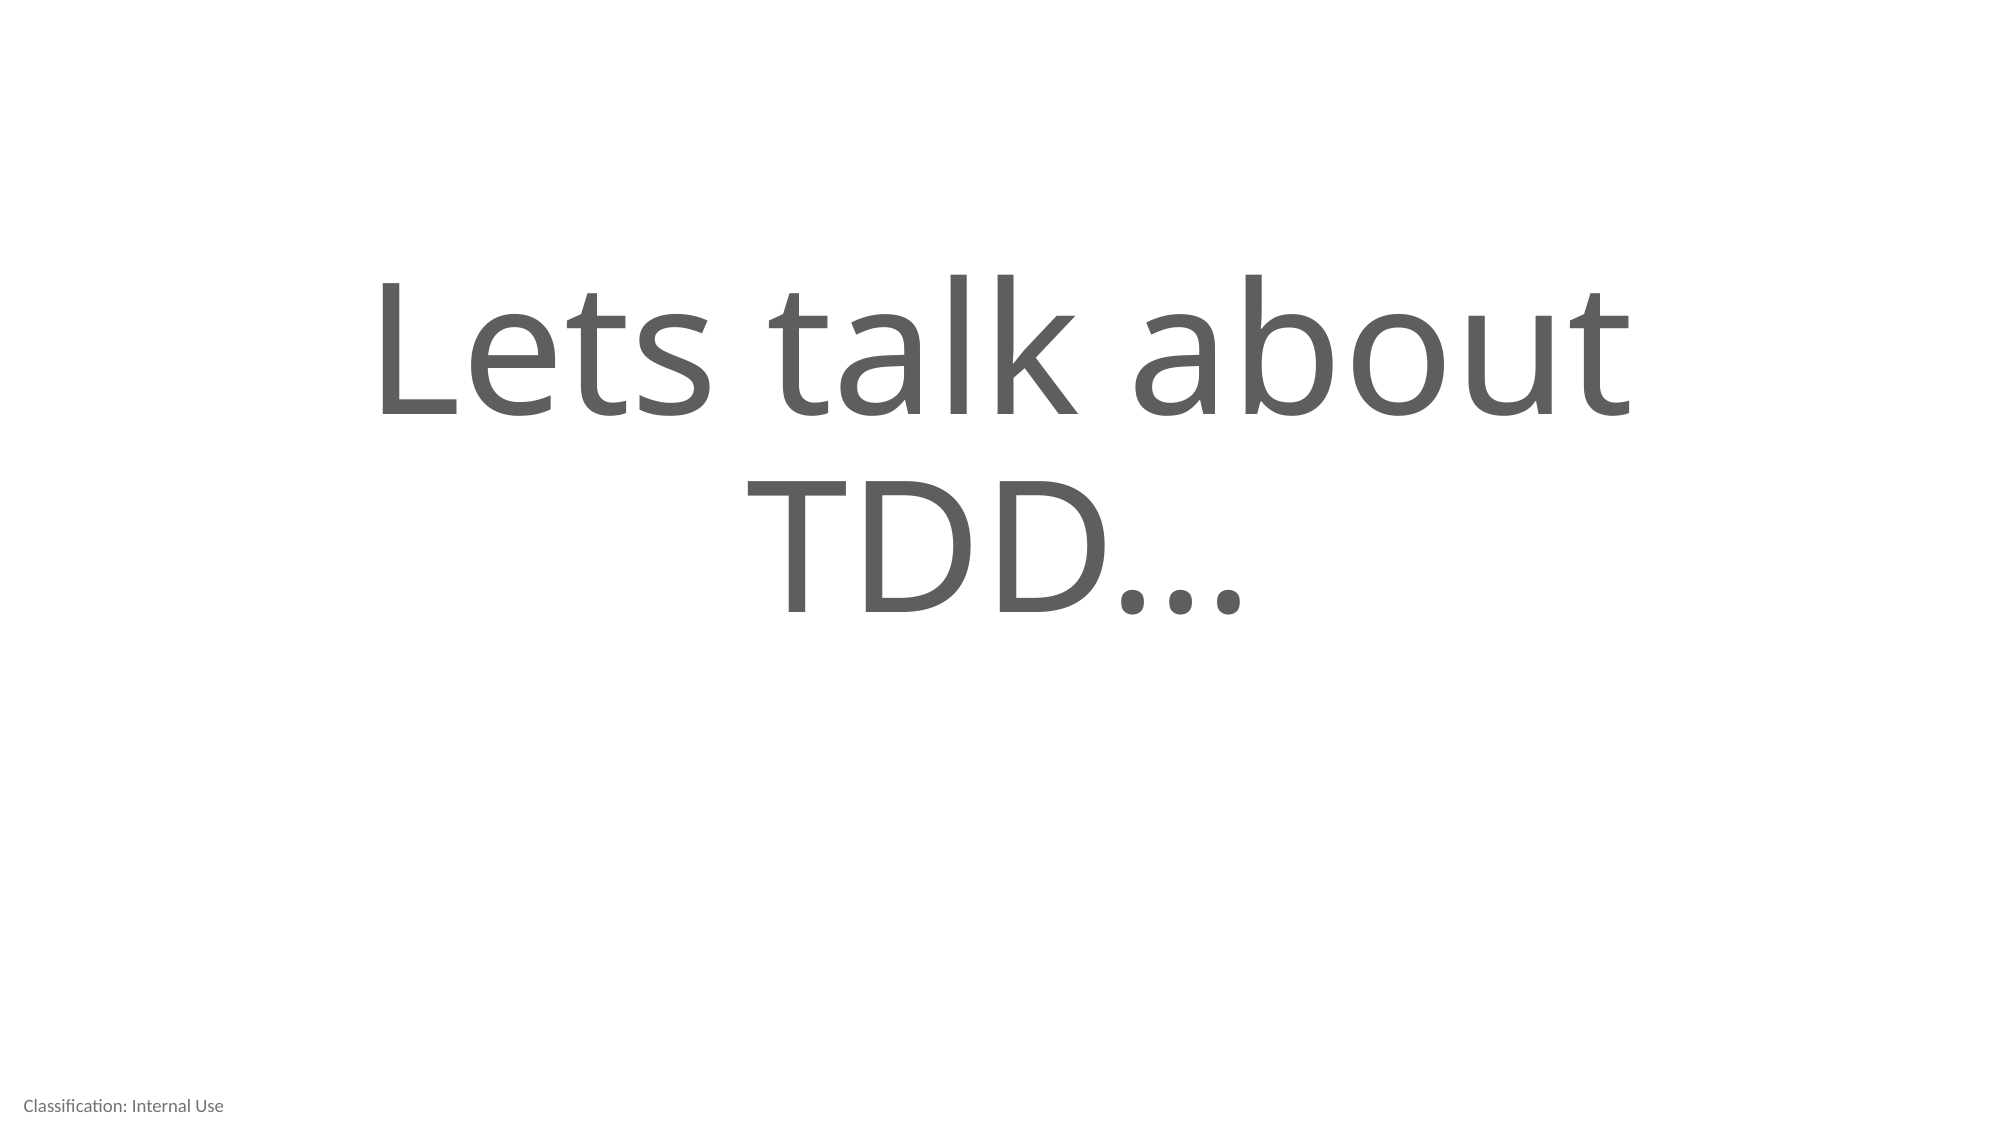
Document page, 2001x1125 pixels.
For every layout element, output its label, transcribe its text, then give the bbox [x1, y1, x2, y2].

title Lets talk about TDD… [249, 464, 1750, 661]
